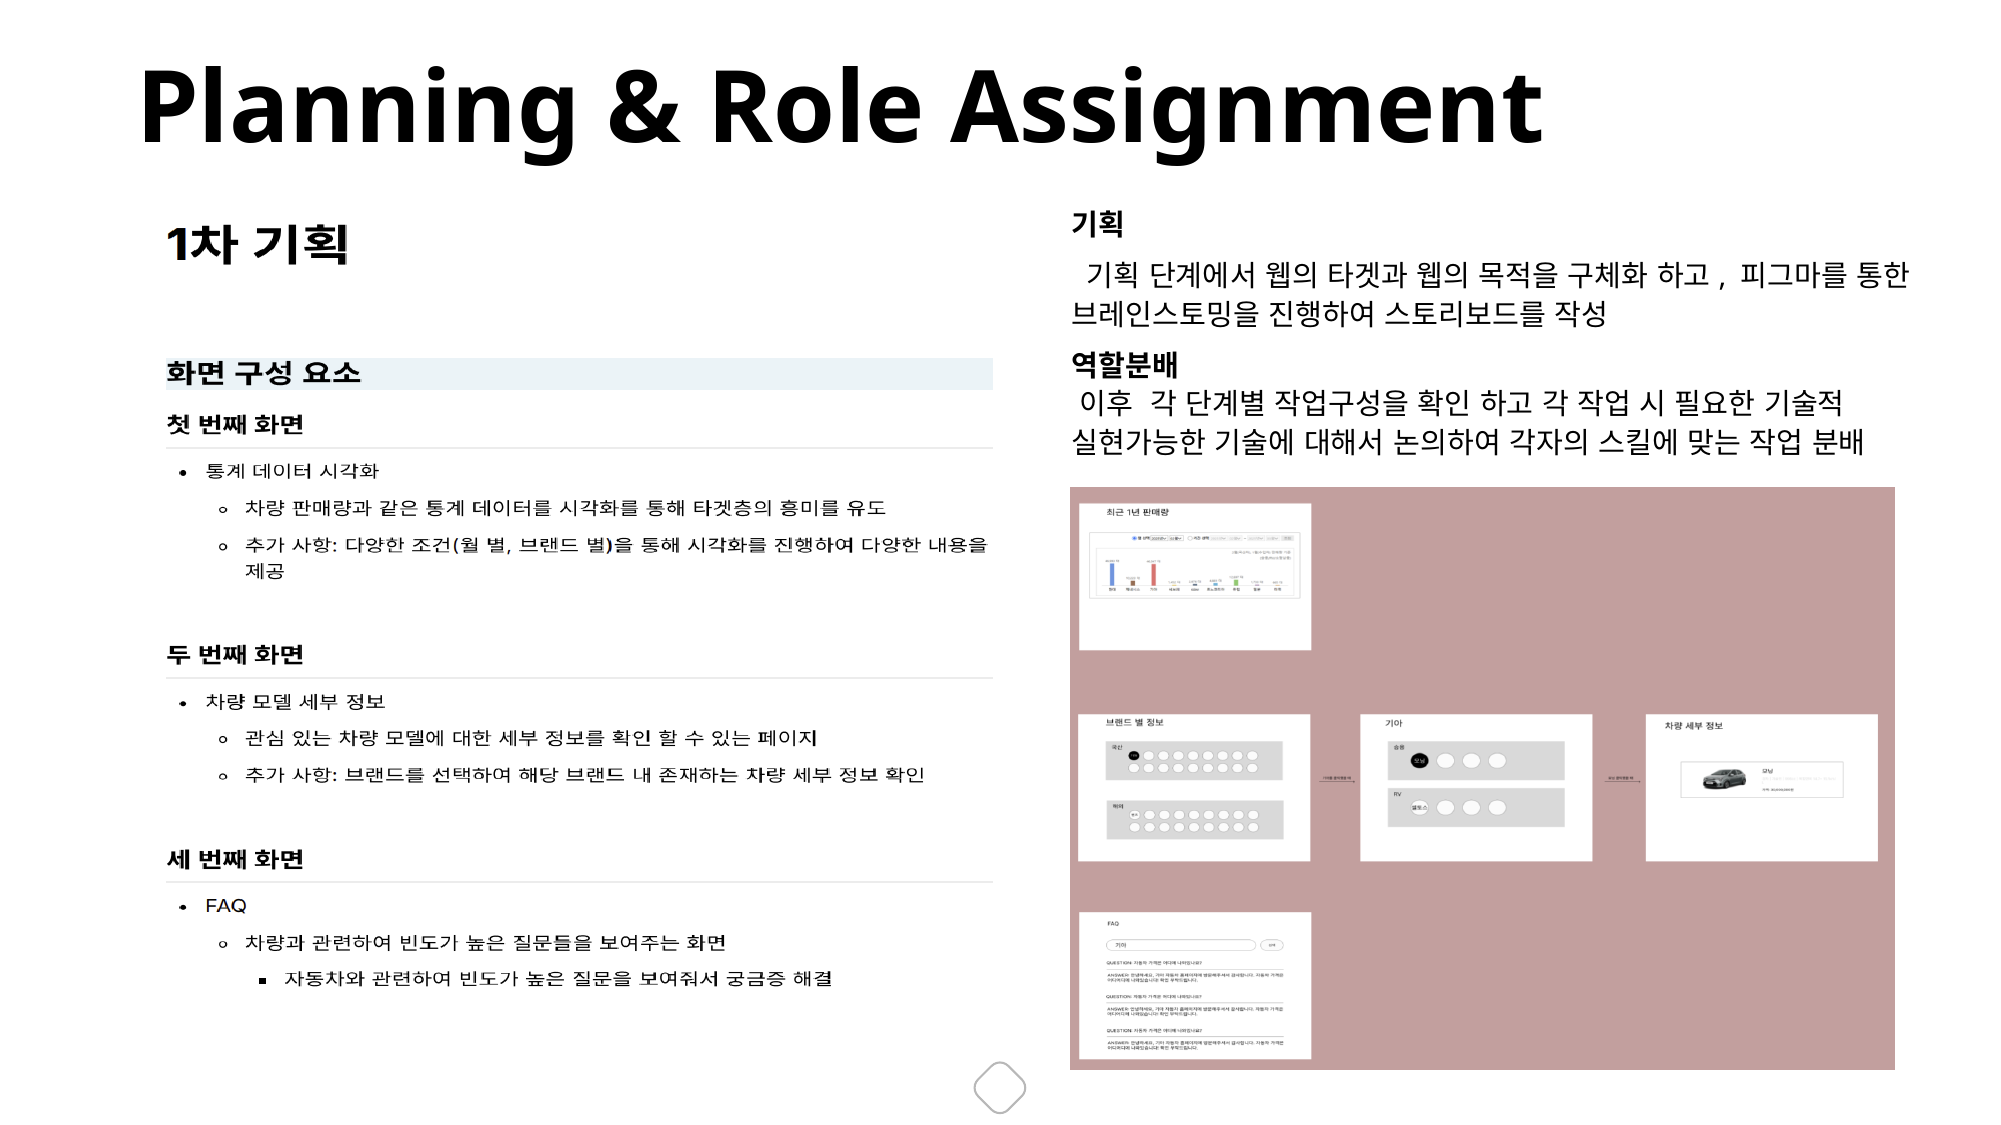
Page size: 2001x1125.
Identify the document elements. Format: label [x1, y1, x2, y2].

picture [113, 195, 1063, 1060]
picture [1070, 487, 1895, 1070]
